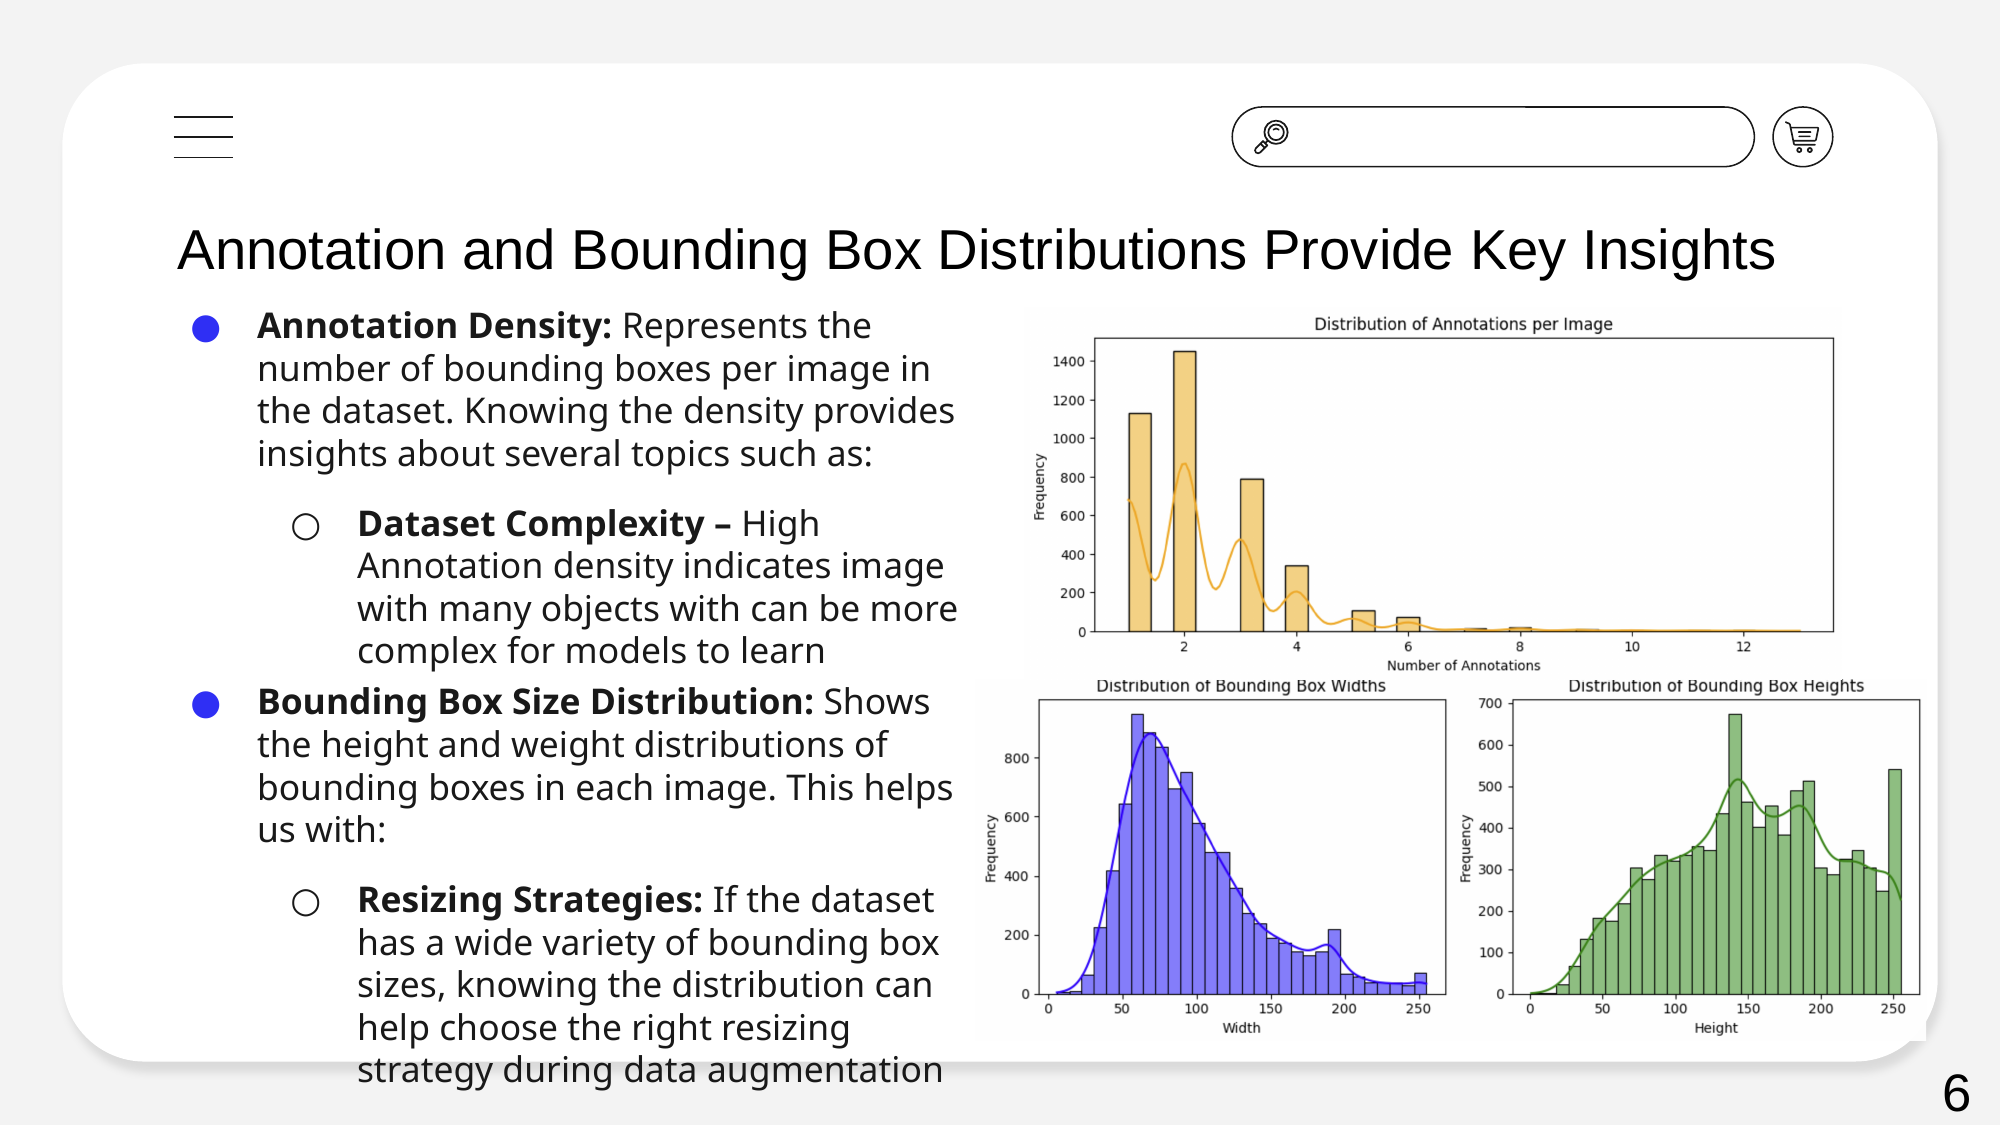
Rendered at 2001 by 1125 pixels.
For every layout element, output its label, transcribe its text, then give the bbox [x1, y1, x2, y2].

title Annotation and Bounding Box Distributions Provide Key Insights [157, 193, 1843, 319]
list Annotation Density: Represents the number of bounding boxes per image in the dataset. Knowing the density provides insights about several topics such as: Dataset Complexity – High Annotation density indicates image with many objects with can be more complex for models to learn Bounding Box Size Distribution: Shows the height and weight distributions of bounding boxes in each image. This helps us with: Resizing Strategies: If the dataset has a wide variety of bounding box sizes, knowing the distribution can help choose the right resizing strategy during data augmentation [142, 288, 976, 1069]
picture [975, 307, 1927, 1041]
slide_number 6 [1871, 1038, 1992, 1125]
